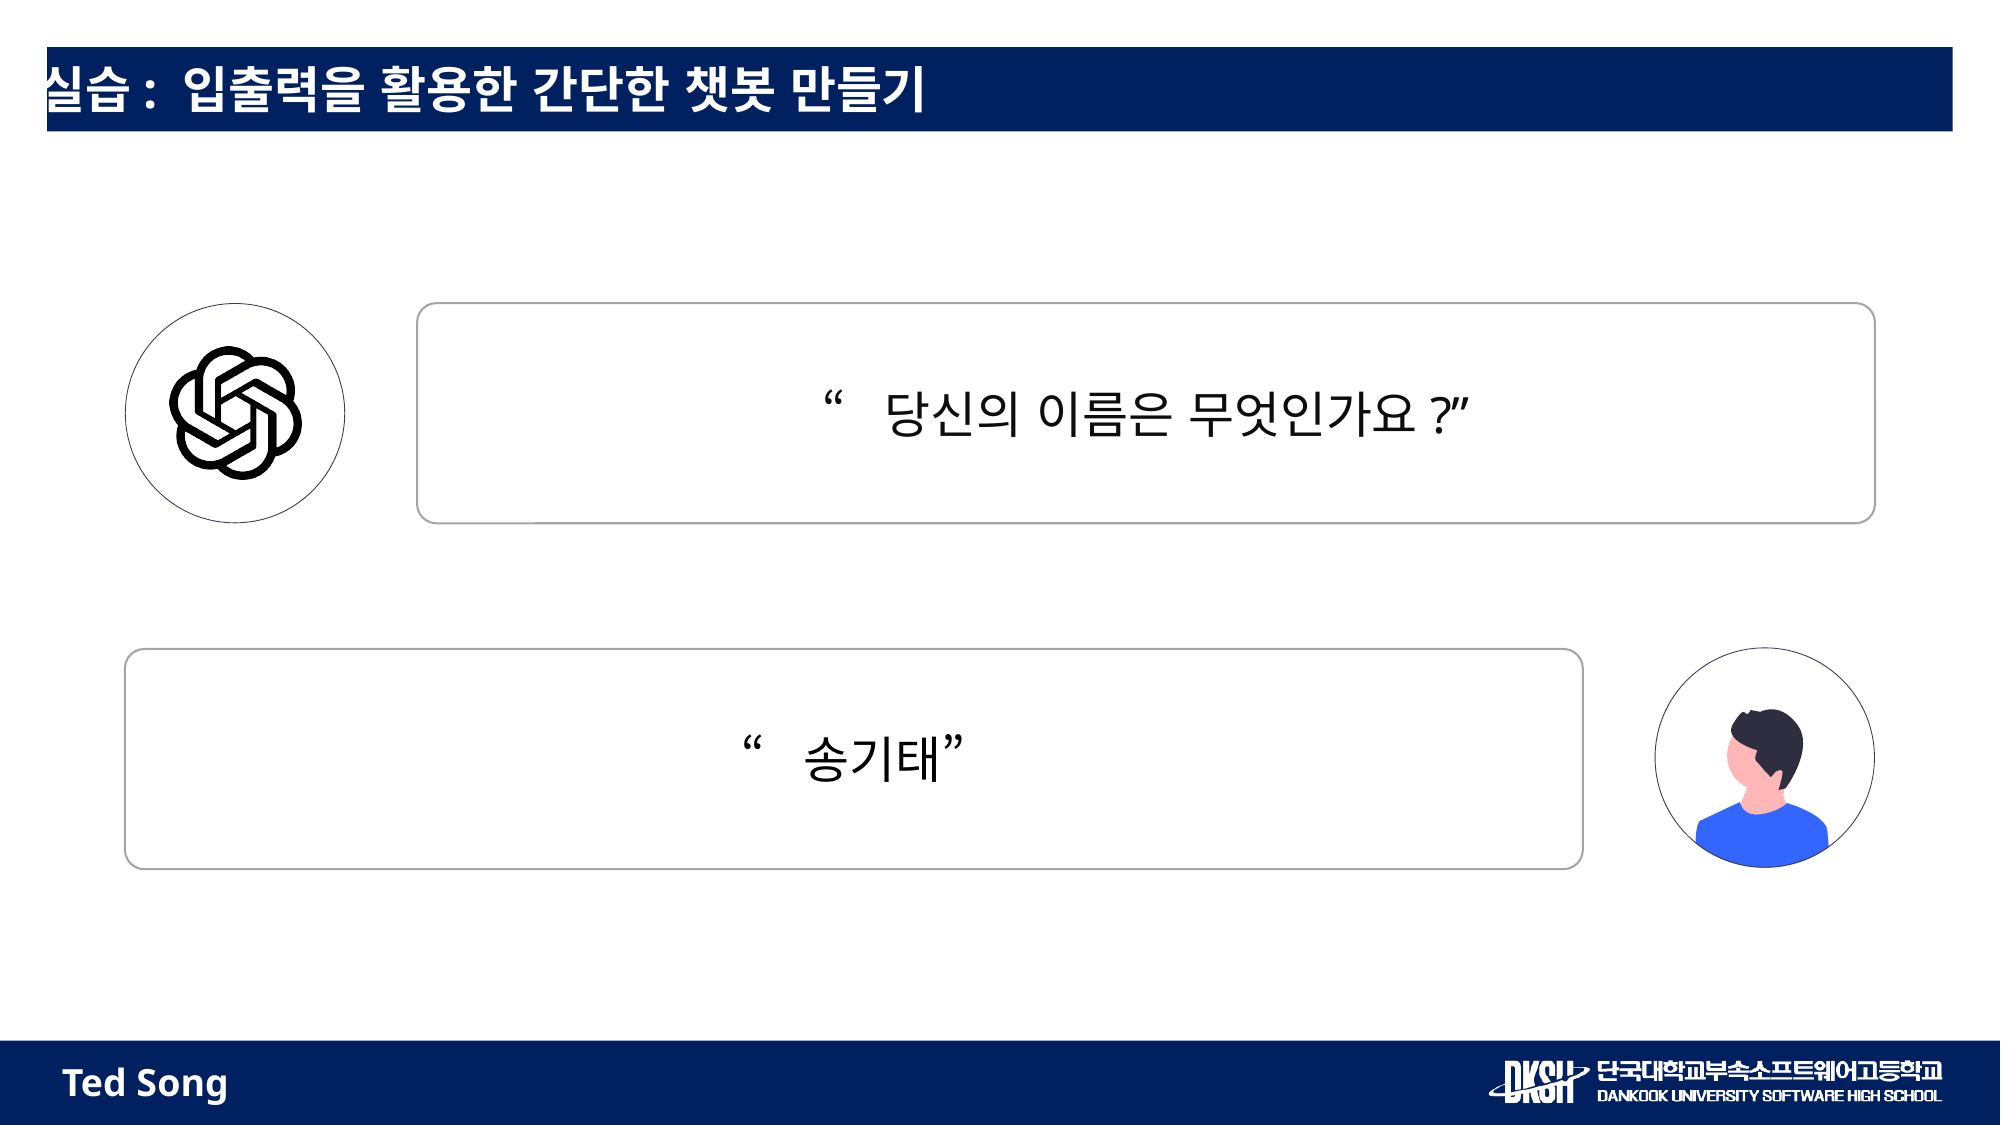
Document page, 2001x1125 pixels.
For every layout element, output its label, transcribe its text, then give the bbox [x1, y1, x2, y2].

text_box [124, 647, 1875, 870]
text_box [0, 1040, 2000, 1125]
text_box “당신의 이름은 무엇인가요?” [416, 302, 1877, 525]
text_box 실습: 입출력을 활용한 간단한 챗봇 만들기 [24, 51, 944, 127]
text_box [46, 46, 1954, 132]
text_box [124, 303, 346, 524]
